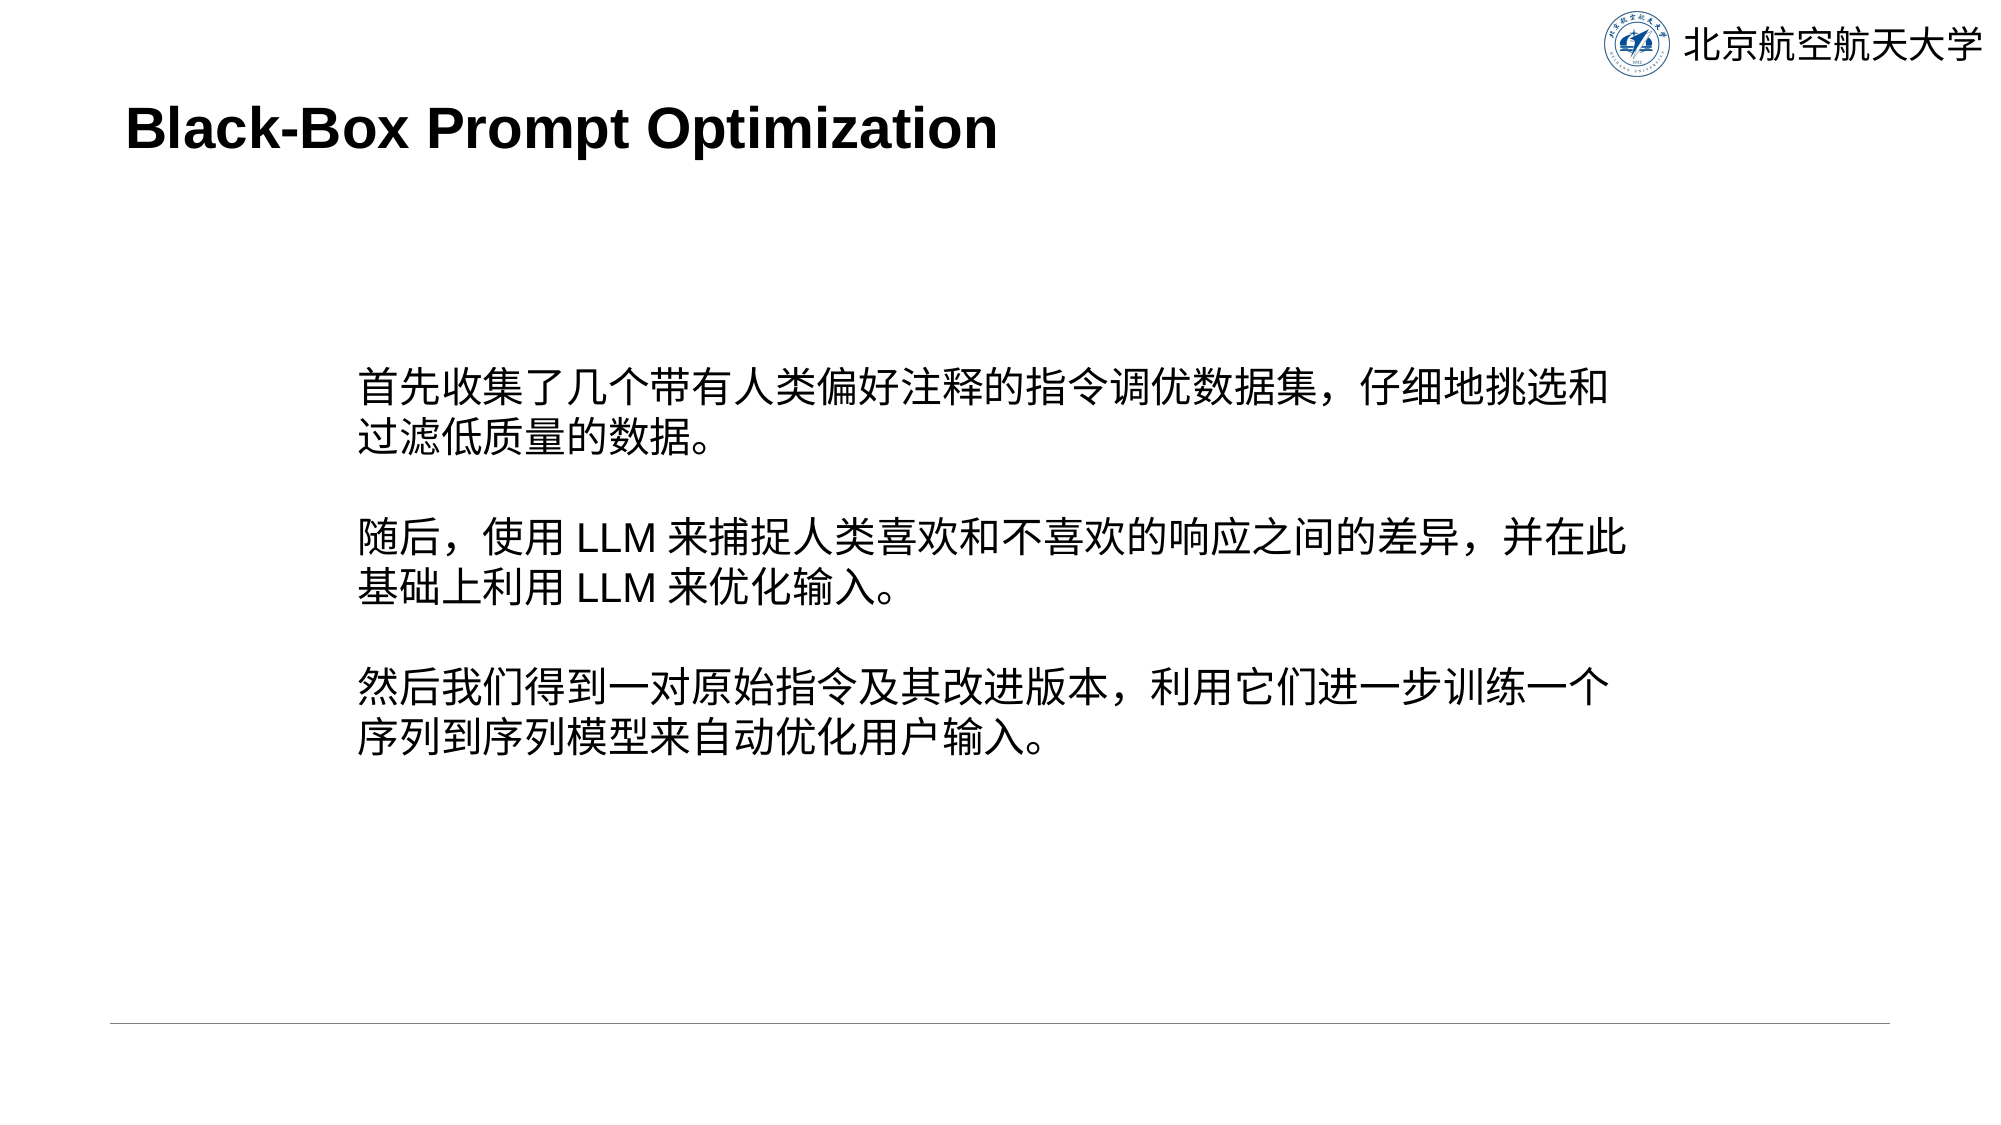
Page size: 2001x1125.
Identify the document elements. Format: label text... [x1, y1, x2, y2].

title Black-Box Prompt Optimization [109, 0, 1890, 169]
text_box 首先收集了几个带有人类偏好注释的指令调优数据集，仔细地挑选和过滤低质量的数据。 随后，使用LLM来捕捉人类喜欢和不喜欢的响应之间的差异，并在此基础上利用LLM来优化输入。 然后我们得到一对原始指令及其改进版本，利用它们进一步训练一个序列到序列模型来自动优化用户输入。 [342, 352, 1658, 768]
